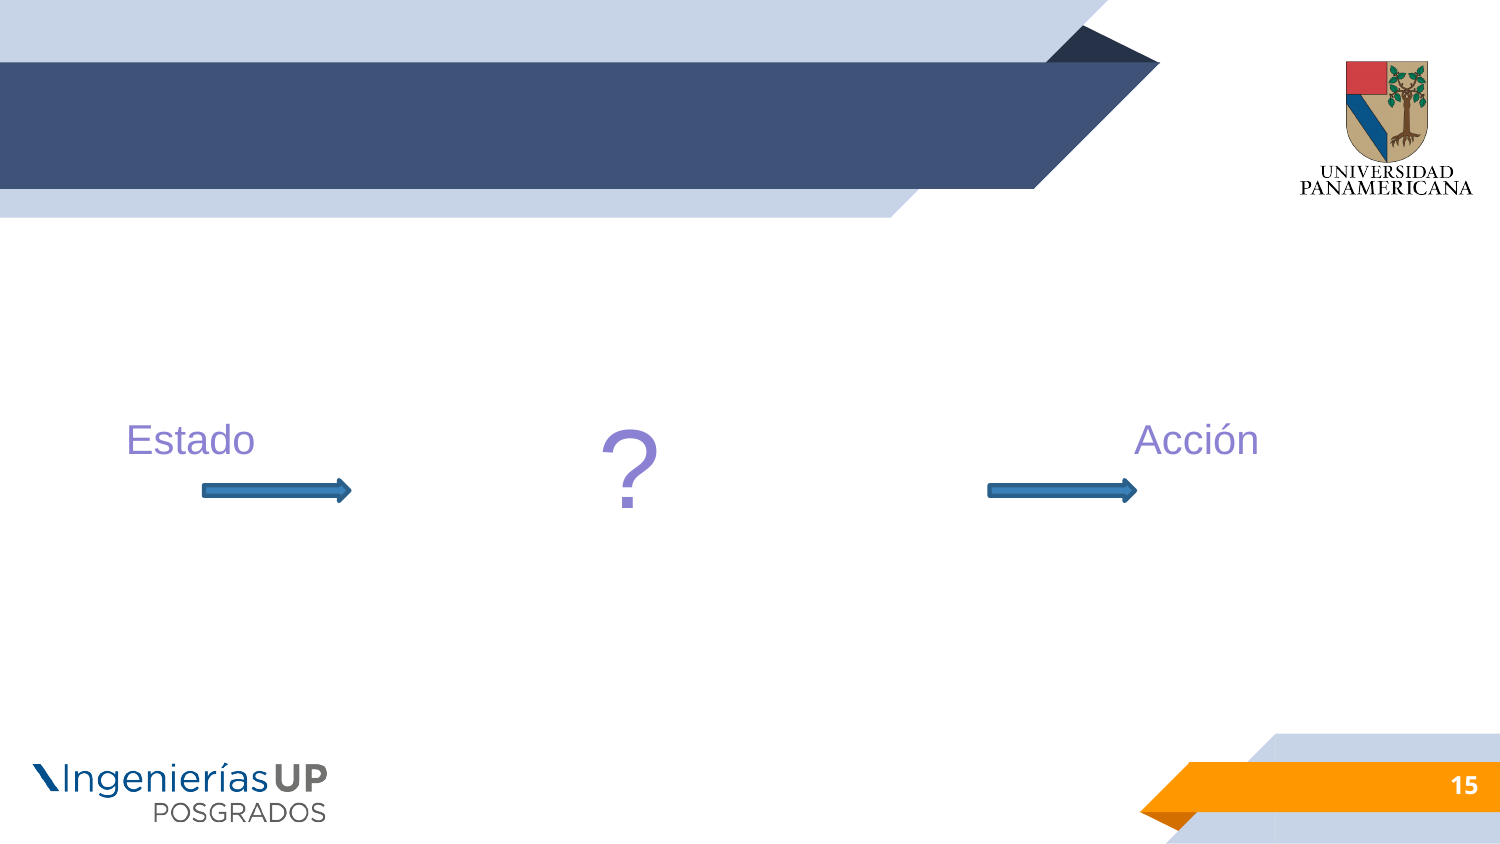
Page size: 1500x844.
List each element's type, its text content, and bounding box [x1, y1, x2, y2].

picture [15, 737, 344, 844]
text_box [987, 478, 1138, 503]
slide_number 15 [1249, 760, 1494, 813]
text_box Estado [110, 405, 271, 471]
text_box ? [542, 388, 719, 539]
text_box Acción [1119, 405, 1275, 471]
picture [1286, 44, 1490, 210]
text_box [201, 478, 352, 503]
